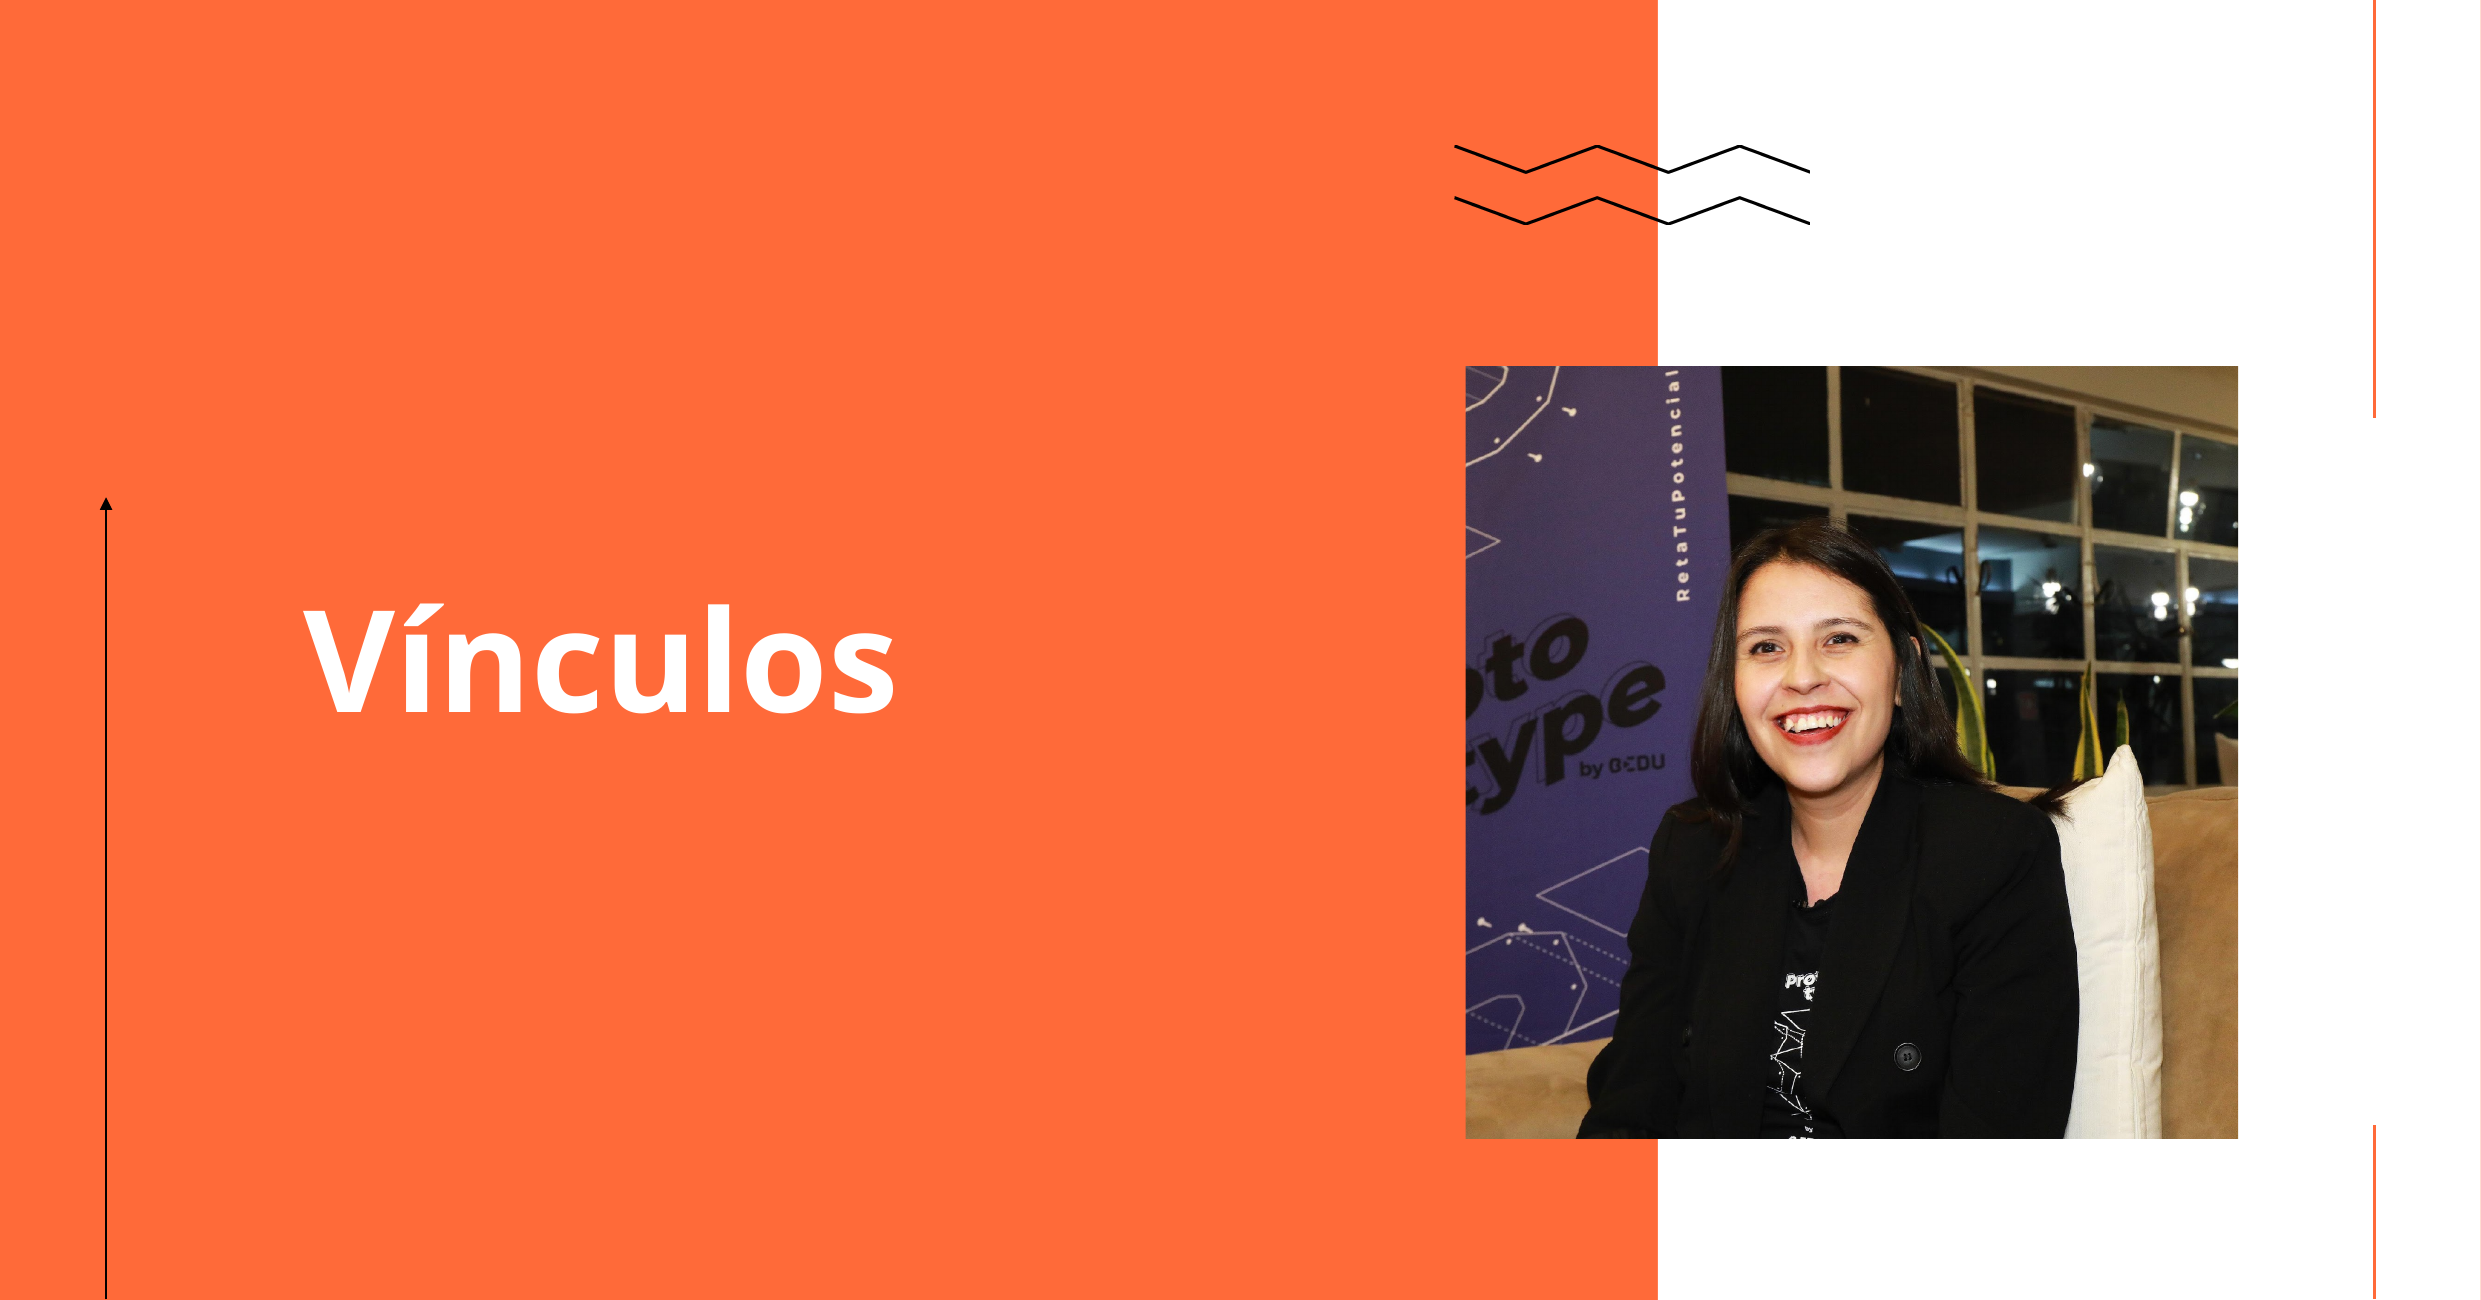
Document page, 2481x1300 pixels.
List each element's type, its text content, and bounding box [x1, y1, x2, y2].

text_box Vínculos [278, 366, 1463, 946]
picture [1453, 145, 1810, 225]
picture [1465, 366, 2267, 1140]
text_box [1657, 0, 2481, 1300]
